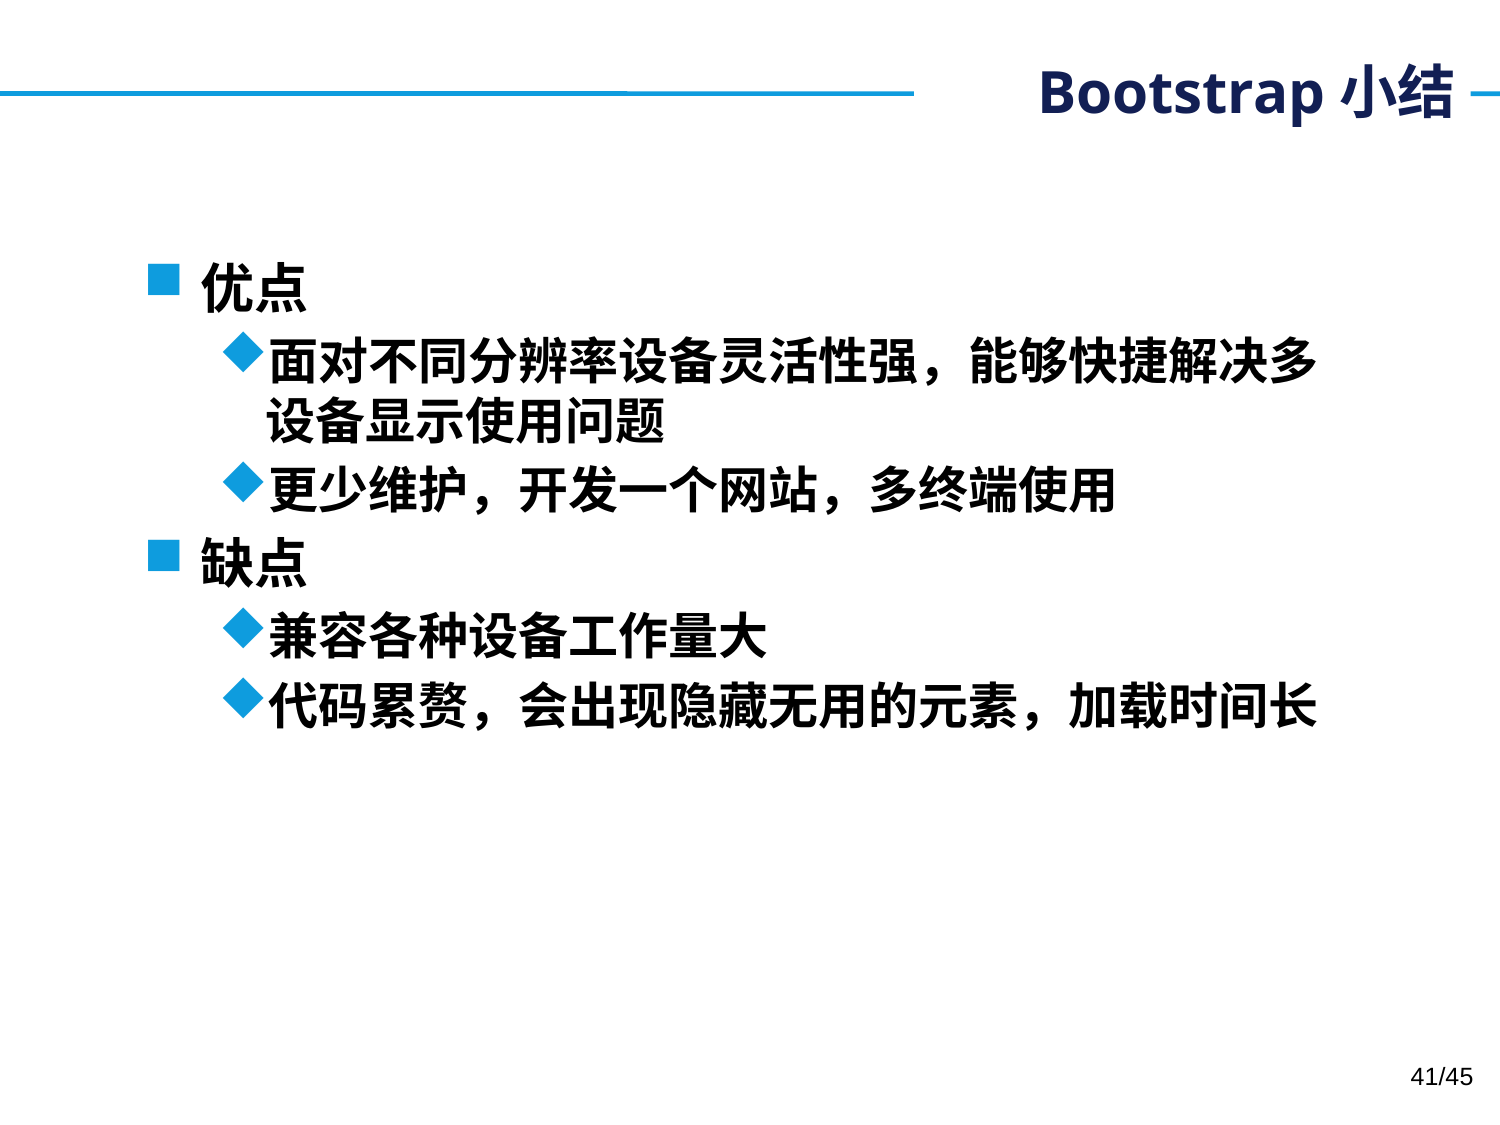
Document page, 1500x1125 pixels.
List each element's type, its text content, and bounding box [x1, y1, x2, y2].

list 优点 面对不同分辨率设备灵活性强，能够快捷解决多设备显示使用问题 更少维护，开发一个网站，多终端使用 缺点 兼容各种设备工作量大 代码累赘，会出现隐藏无用的元素，加载时间长 [128, 246, 1383, 988]
title Bootstrap小结 [914, 46, 1471, 133]
slide_number 41/45 [1138, 1053, 1489, 1114]
